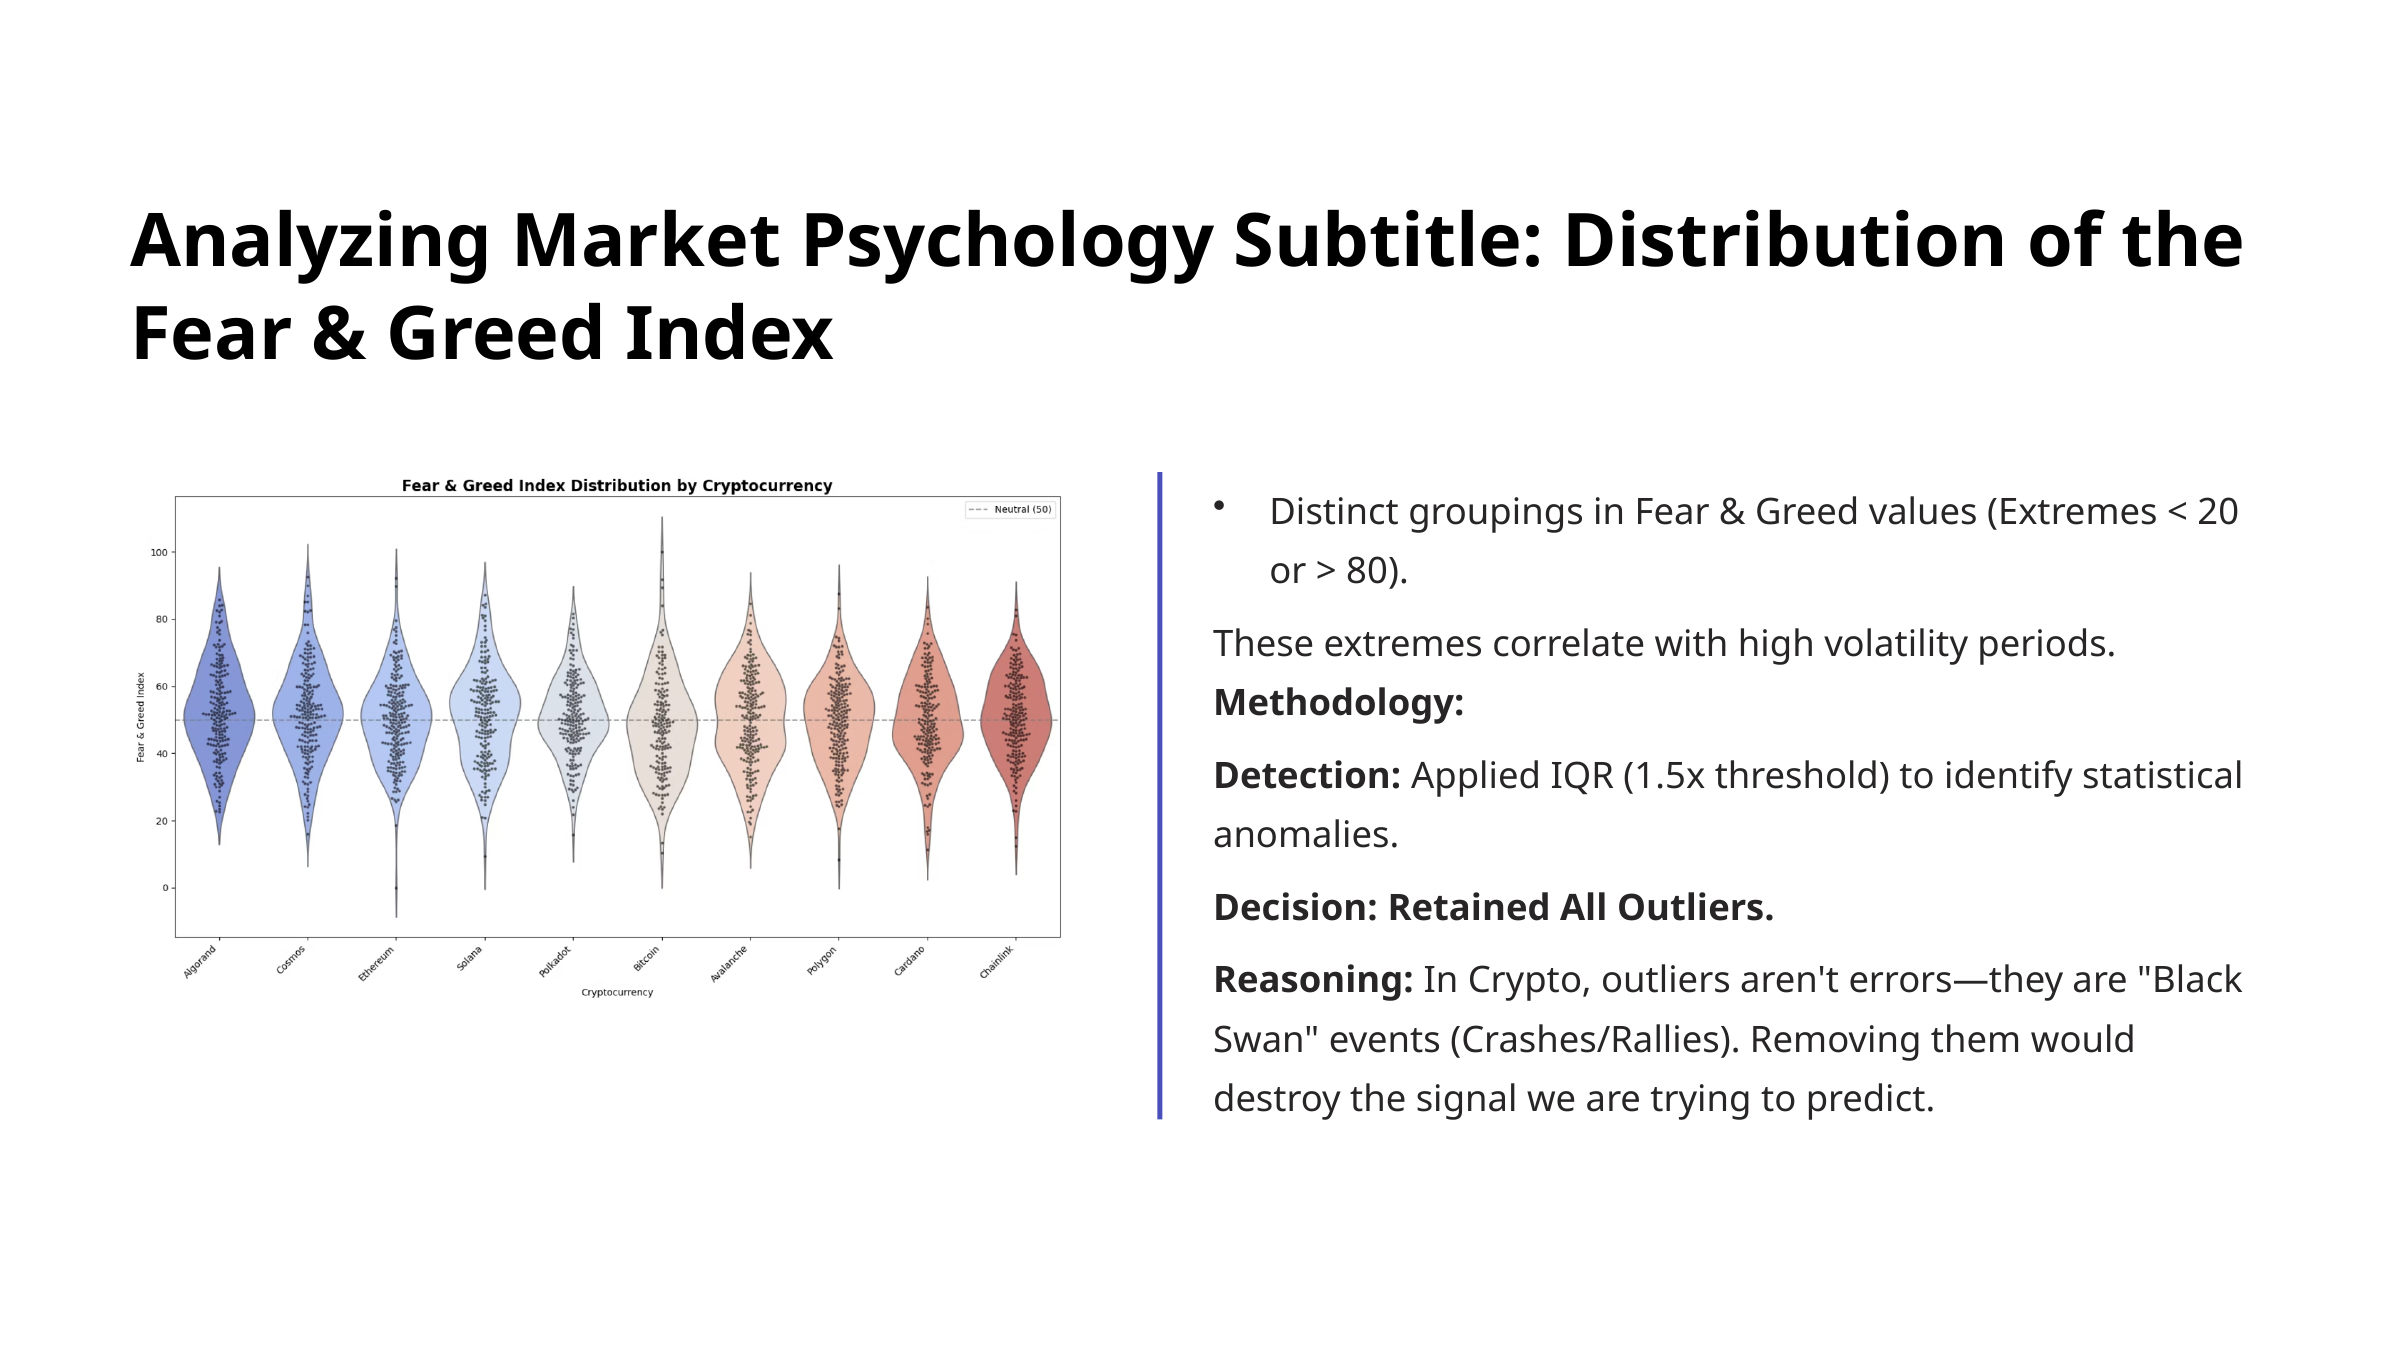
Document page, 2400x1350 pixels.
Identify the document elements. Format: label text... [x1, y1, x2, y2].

text_box Analyzing Market Psychology Subtitle: Distribution of the Fear & Greed Index [130, 188, 2270, 375]
text_box Decision: Retained All Outliers. [1213, 868, 2271, 928]
text_box Detection: Applied IQR (1.5x threshold) to identify statistical anomalies. [1213, 736, 2271, 856]
text_box [1157, 472, 1163, 1120]
text_box Reasoning: In Crypto, outliers aren't errors—they are "Black Swan" events (Crashes/Rallies). Removing them would destroy the signal we are trying to predict. [1213, 940, 2271, 1120]
picture [130, 472, 1066, 1004]
text_box Distinct groupings in Fear & Greed values (Extremes < 20 or > 80). [1213, 472, 2271, 592]
text_box These extremes correlate with high volatility periods. Methodology: [1213, 604, 2271, 724]
